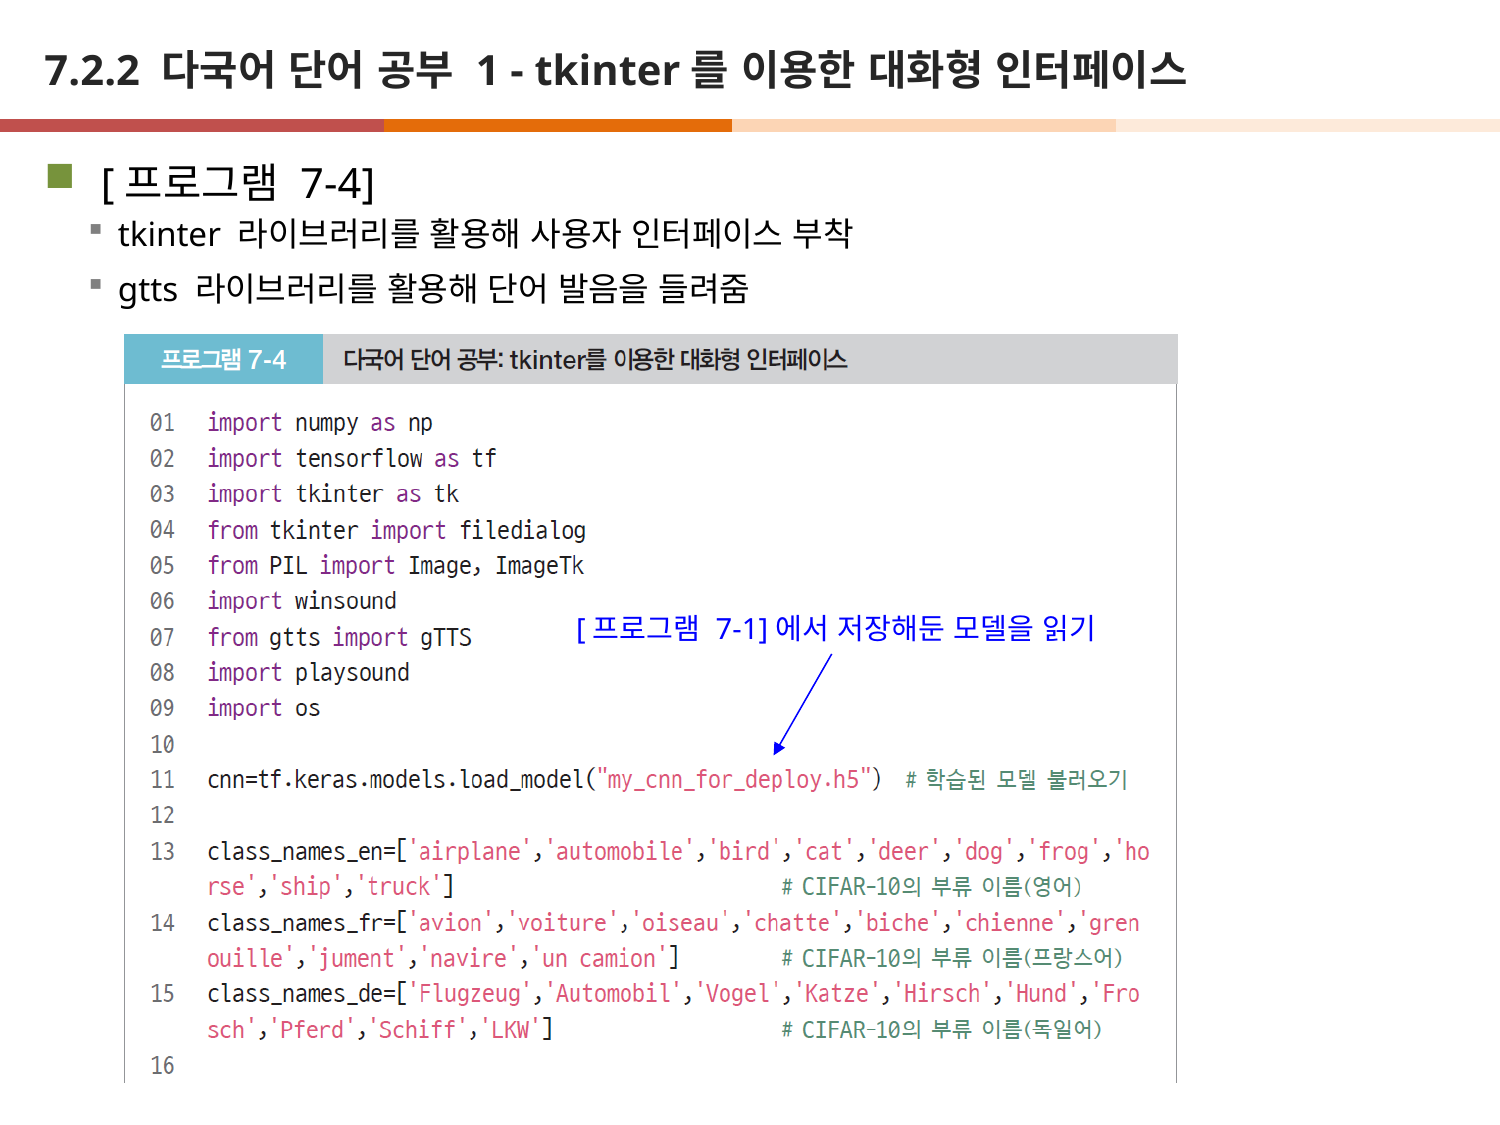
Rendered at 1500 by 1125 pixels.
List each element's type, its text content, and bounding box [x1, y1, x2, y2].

list [프로그램 7-4] tkinter 라이브러리를 활용해 사용자 인터페이스 부착 gtts 라이브러리를 활용해 단어 발음을 들려줌 [29, 148, 1471, 1083]
picture [118, 328, 1181, 1083]
title 7.2.2 다국어 단어 공부 1 - tkinter를 이용한 대화형 인터페이스 [29, 23, 1270, 114]
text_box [773, 653, 832, 756]
